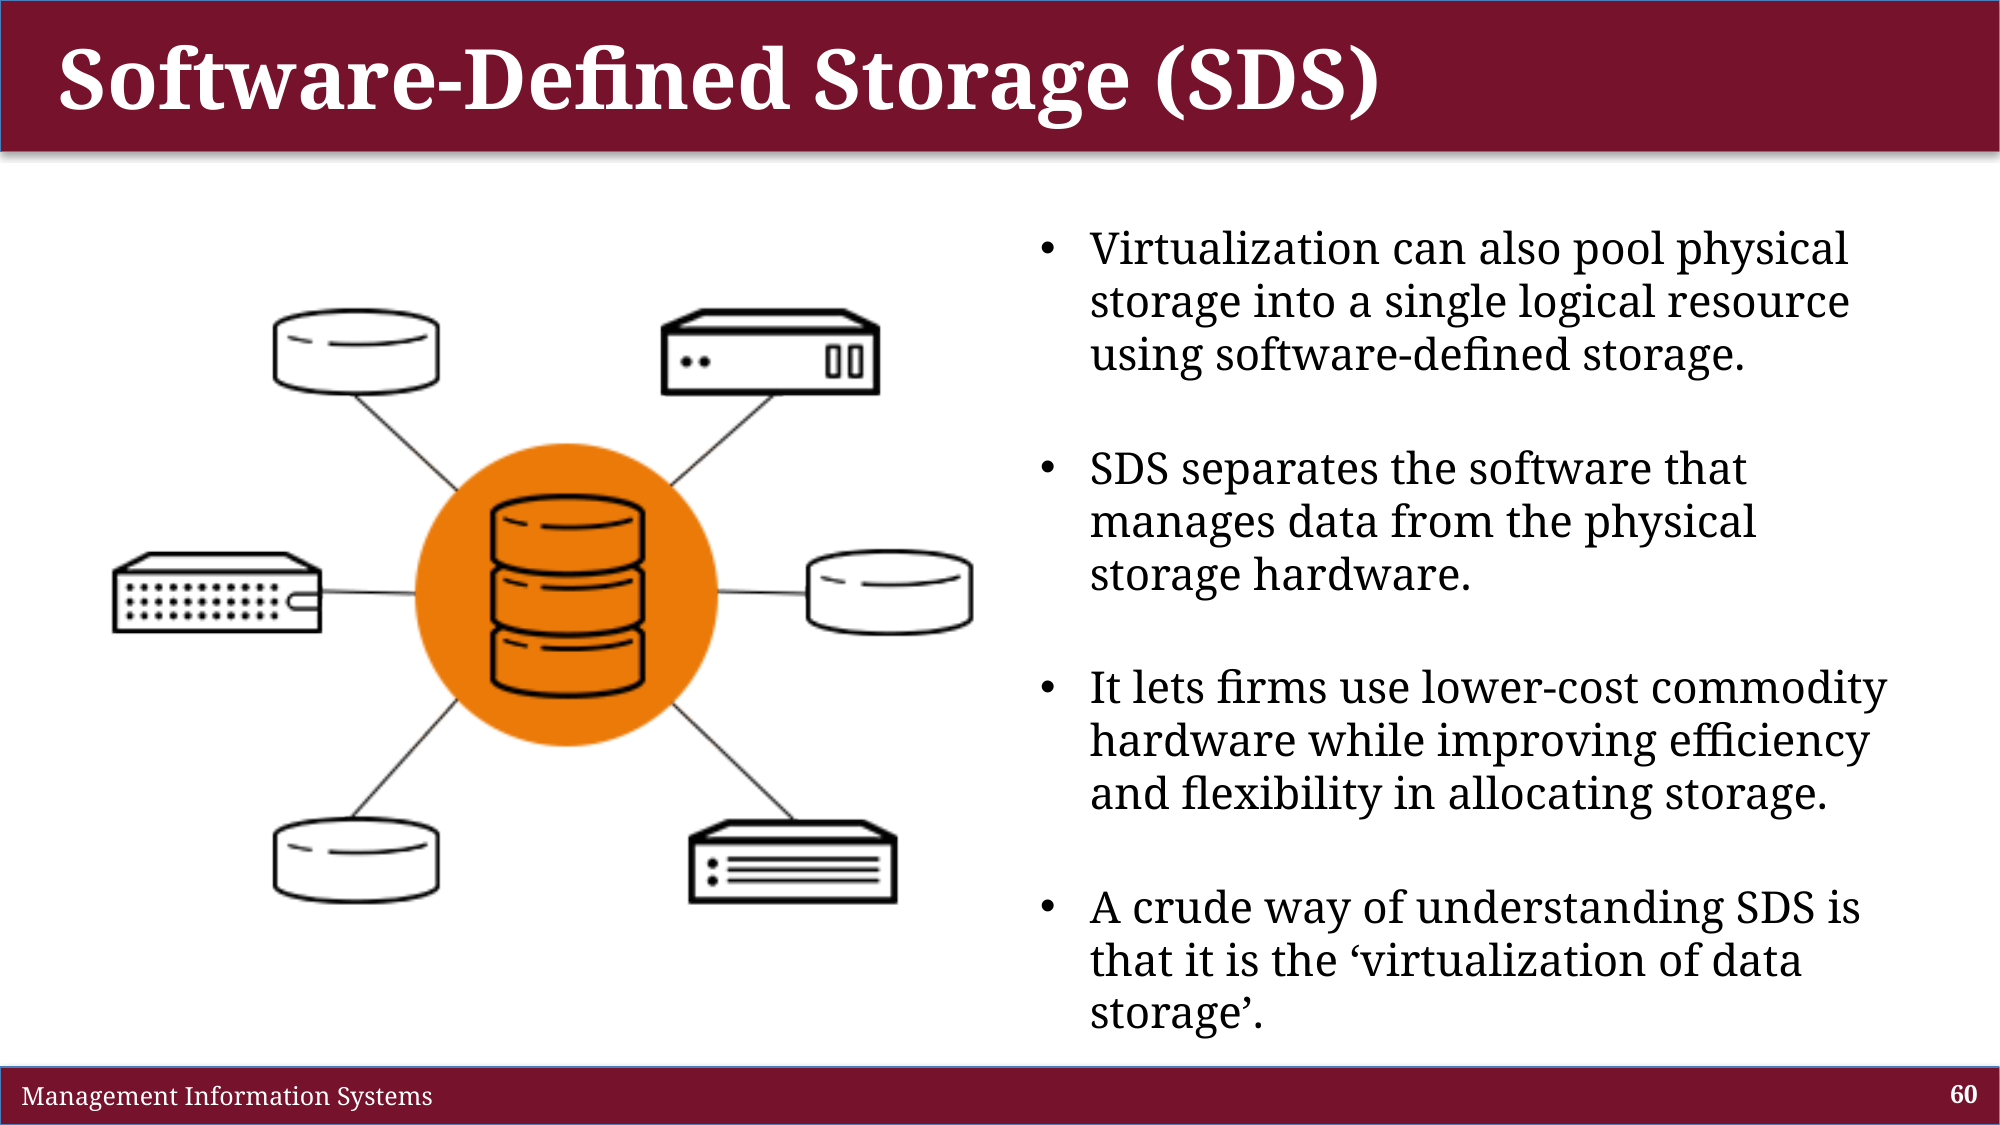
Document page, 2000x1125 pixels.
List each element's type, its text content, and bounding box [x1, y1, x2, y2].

list Virtualization can also pool physical storage into a single logical resource using software-defined storage. SDS separates the software that manages data from the physical storage hardware. It lets firms use lower-cost commodity hardware while improving efficiency and flexibility in allocating storage. A crude way of understanding SDS is that it is the ‘virtualization of data storage’. [1025, 213, 1911, 1047]
text_box [475, 1066, 1649, 1125]
slide_number 60 [1649, 1066, 2000, 1125]
footer Management Information Systems [0, 1066, 475, 1125]
picture [88, 233, 1015, 985]
title Software-Defined Storage (SDS) [0, 0, 2000, 152]
